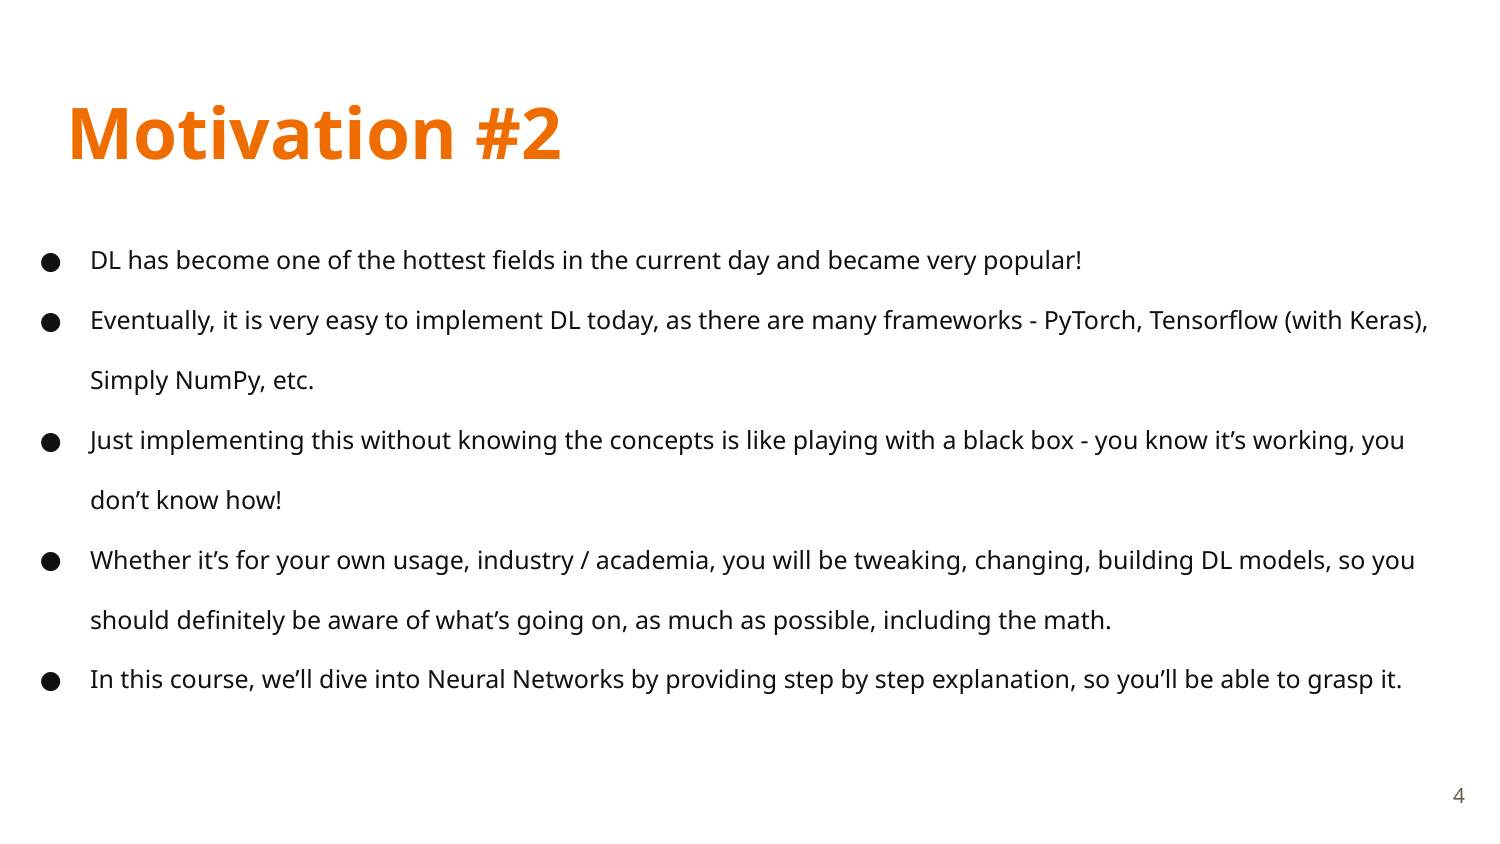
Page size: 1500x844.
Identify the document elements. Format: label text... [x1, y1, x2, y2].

text_box DL has become one of the hottest fields in the current day and became very popular! Eventually, it is very easy to implement DL today, as there are many frameworks - PyTorch, Tensorflow (with Keras), Simply NumPy, etc. Just implementing this without knowing the concepts is like playing with a black box - you know it’s working, you don’t know how! Whether it’s for your own usage, industry / academia, you will be tweaking, changing, building DL models, so you should definitely be aware of what’s going on, as much as possible, including the math. In this course, we’ll dive into Neural Networks by providing step by step explanation, so you’ll be able to grasp it. [0, 199, 1483, 709]
title Motivation #2 [51, 72, 1449, 189]
slide_number 4 [1389, 764, 1480, 830]
